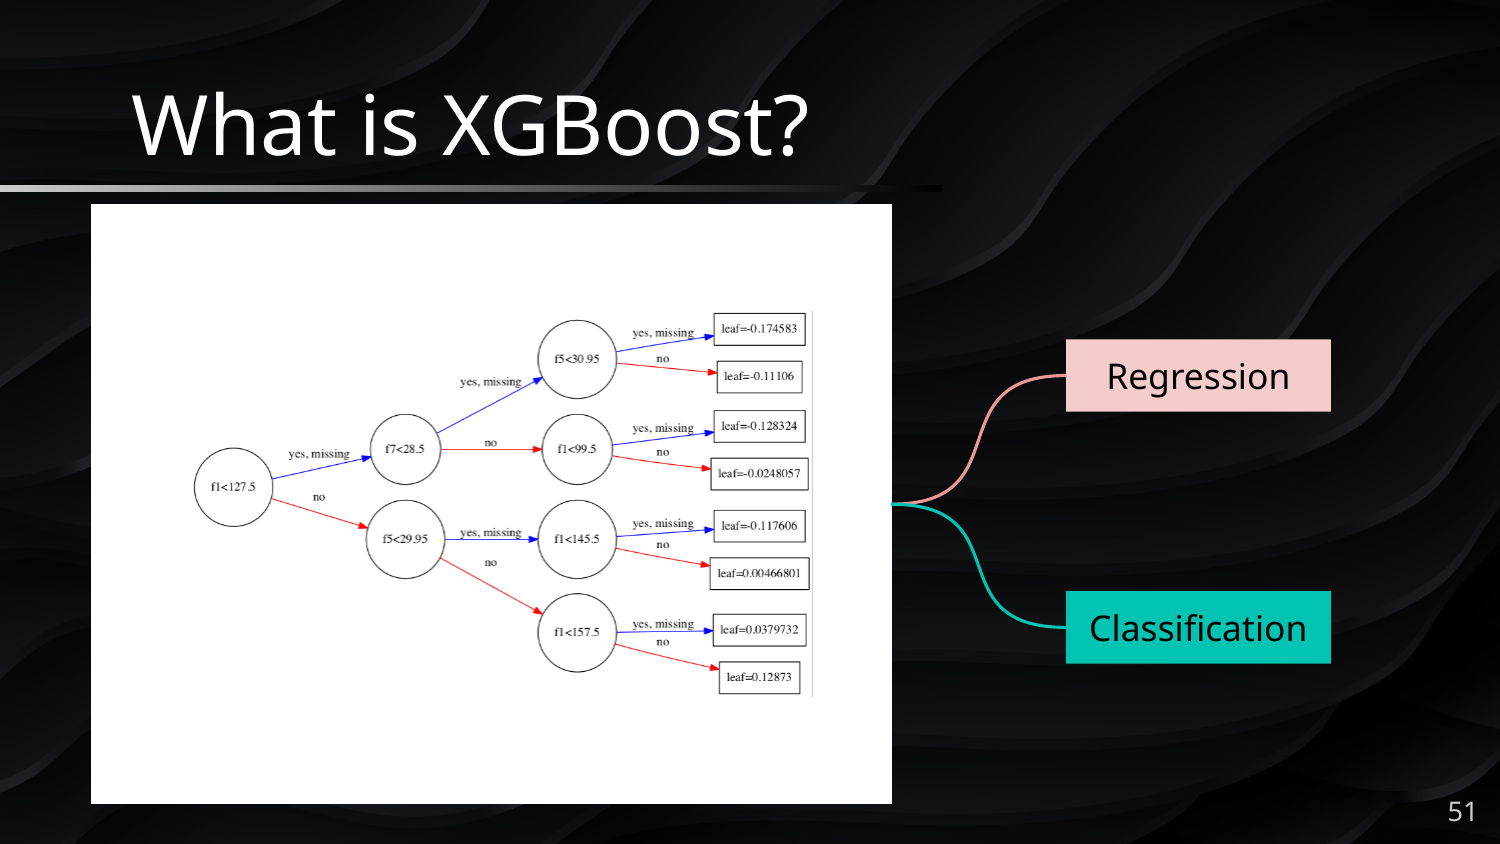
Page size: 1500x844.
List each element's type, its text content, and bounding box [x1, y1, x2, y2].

slide_number 51 [1403, 779, 1494, 844]
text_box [890, 504, 1067, 629]
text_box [890, 375, 1067, 503]
picture [0, 0, 1500, 844]
text_box Classification [1066, 591, 1331, 664]
title What is XGBoost? [116, 56, 1384, 152]
text_box Regression [1066, 339, 1331, 412]
